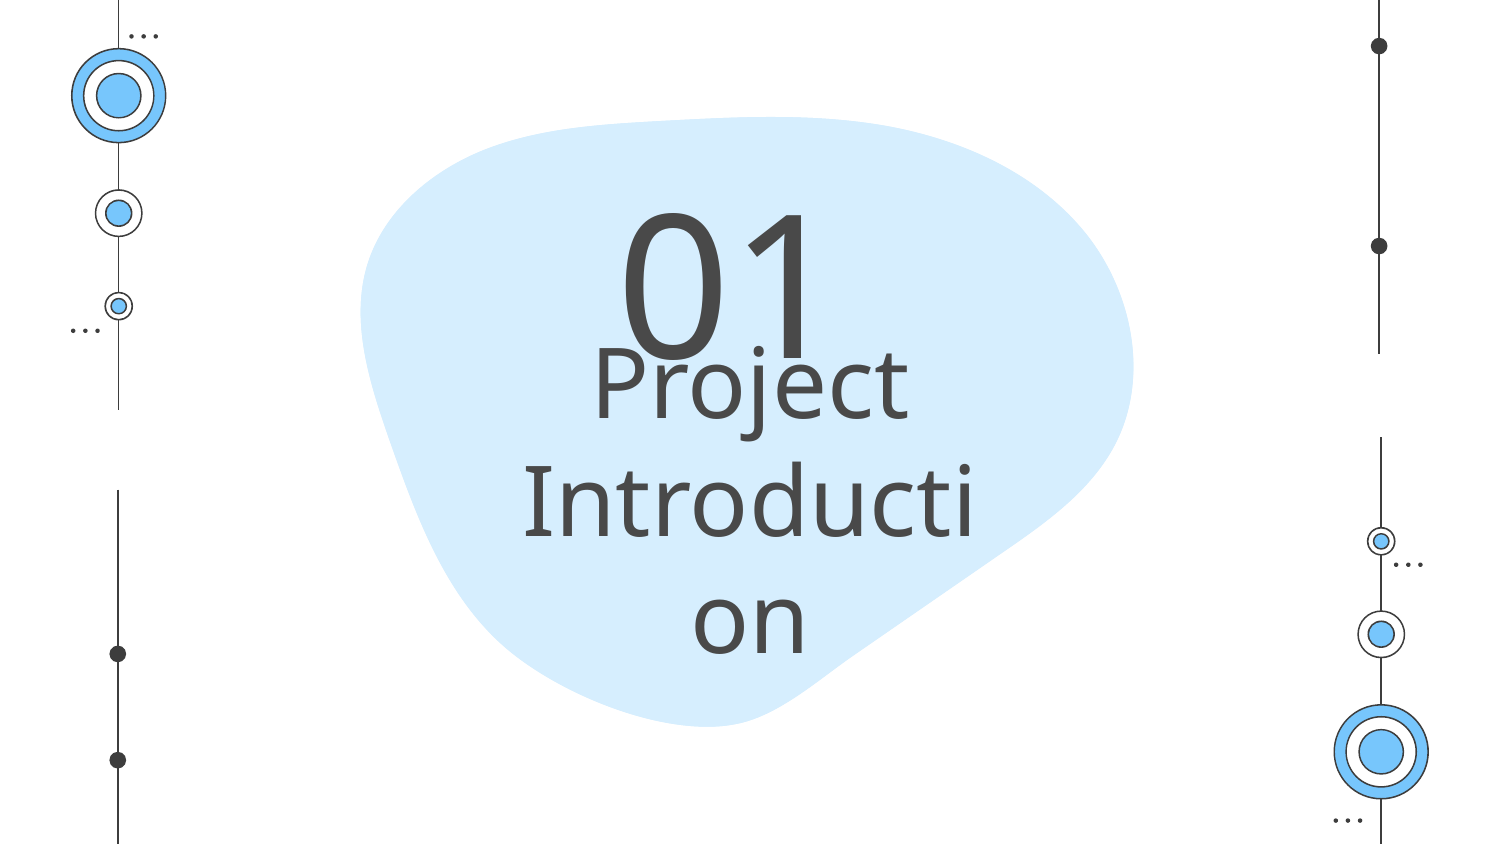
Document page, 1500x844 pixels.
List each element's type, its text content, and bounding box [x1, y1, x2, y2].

title 01 [487, 190, 975, 366]
title Project Introduction [487, 430, 1013, 563]
